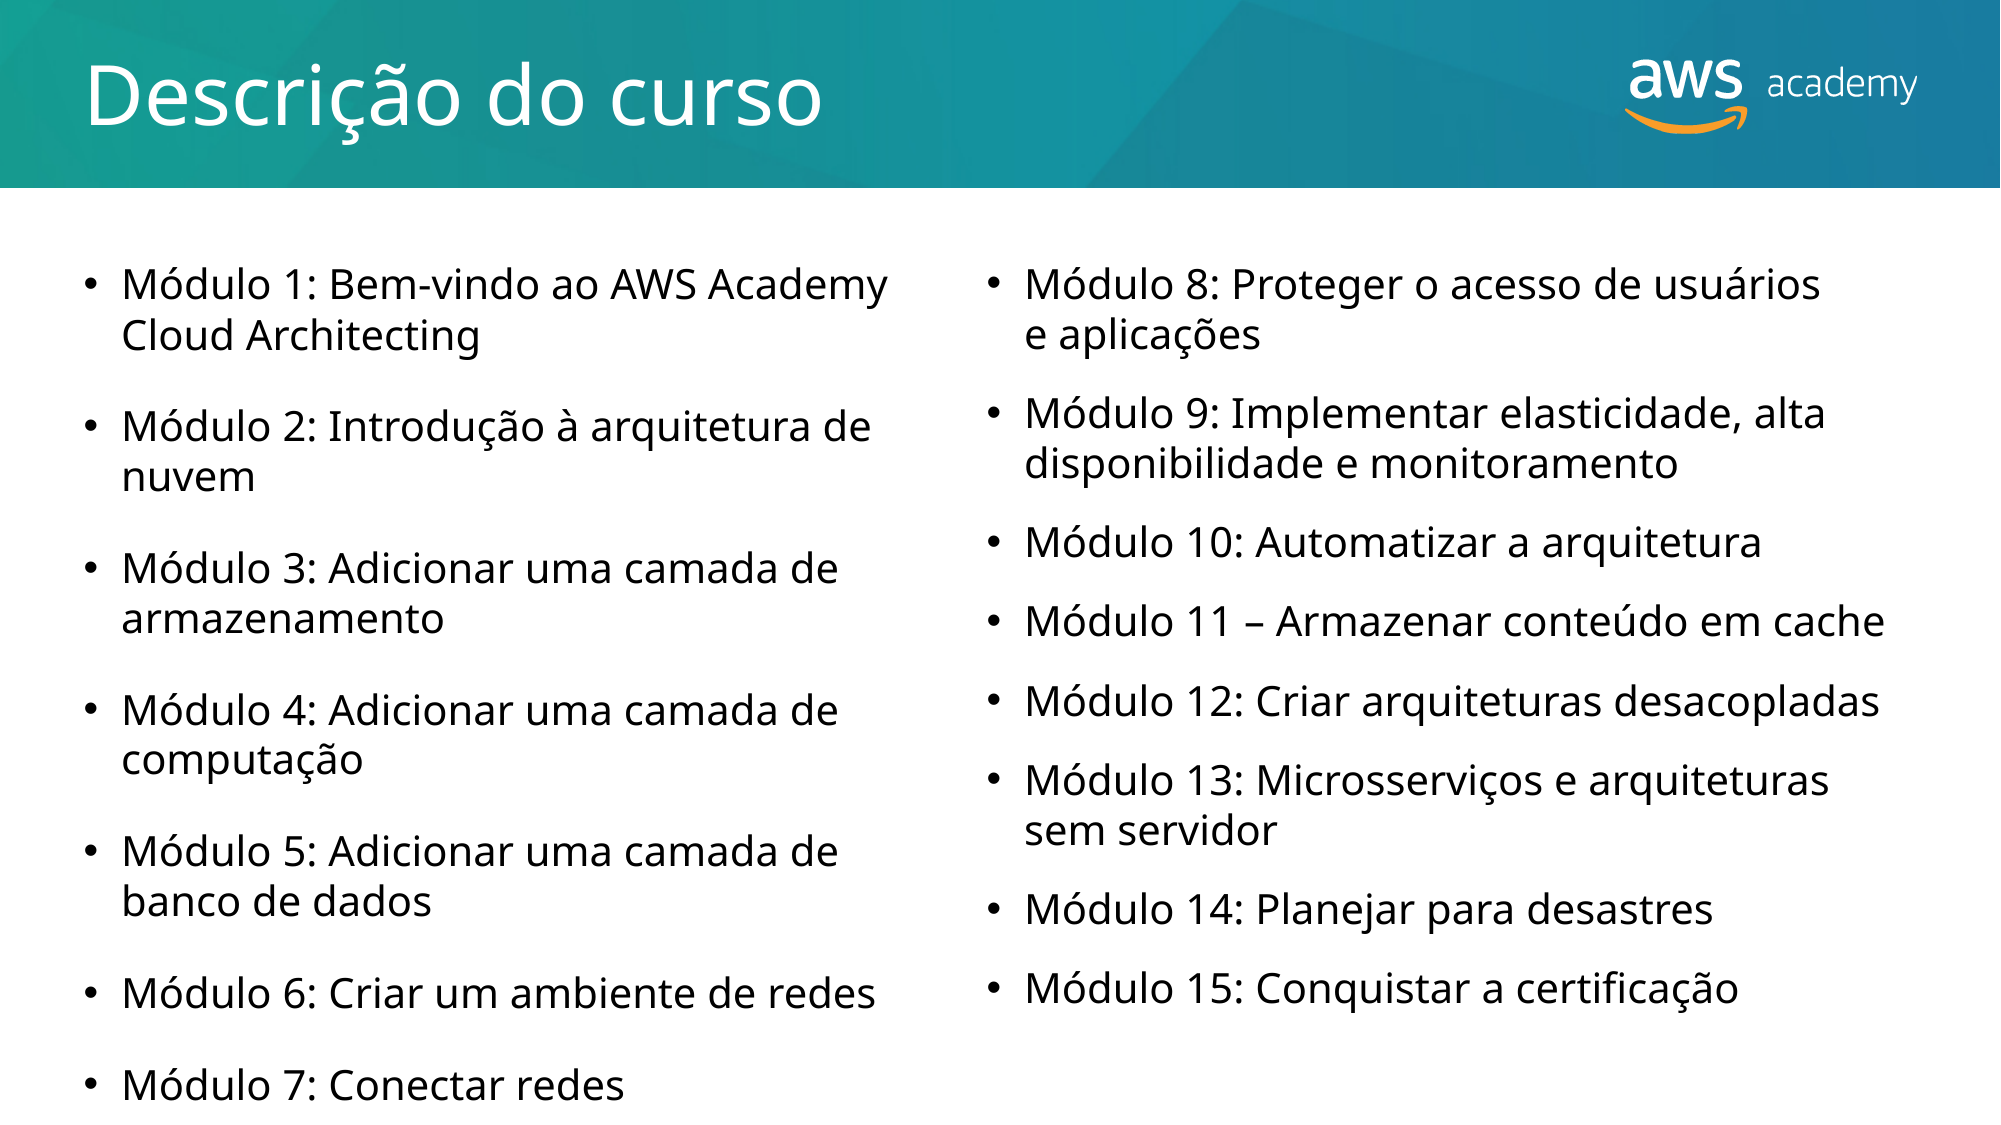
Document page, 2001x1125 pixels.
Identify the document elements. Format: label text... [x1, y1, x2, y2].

picture [0, 0, 2000, 188]
list Módulo 8: Proteger o acesso de usuários e aplicações Módulo 9: Implementar elasticidade, alta disponibilidade e monitoramento Módulo 10: Automatizar a arquitetura Módulo 11 – Armazenar conteúdo em cache Módulo 12: Criar arquiteturas desacopladas Módulo 13: Microsserviços e arquiteturas sem servidor Módulo 14: Planejar para desastres Módulo 15: Conquistar a certificação [971, 250, 1928, 1013]
title Descrição do curso [68, 59, 1551, 138]
list Módulo 1: Bem-vindo ao AWS Academy Cloud Architecting Módulo 2: Introdução à arquitetura de nuvem Módulo 3: Adicionar uma camada de armazenamento Módulo 4: Adicionar uma camada de computação Módulo 5: Adicionar uma camada de banco de dados Módulo 6: Criar um ambiente de redes Módulo 7: Conectar redes [68, 250, 972, 1014]
